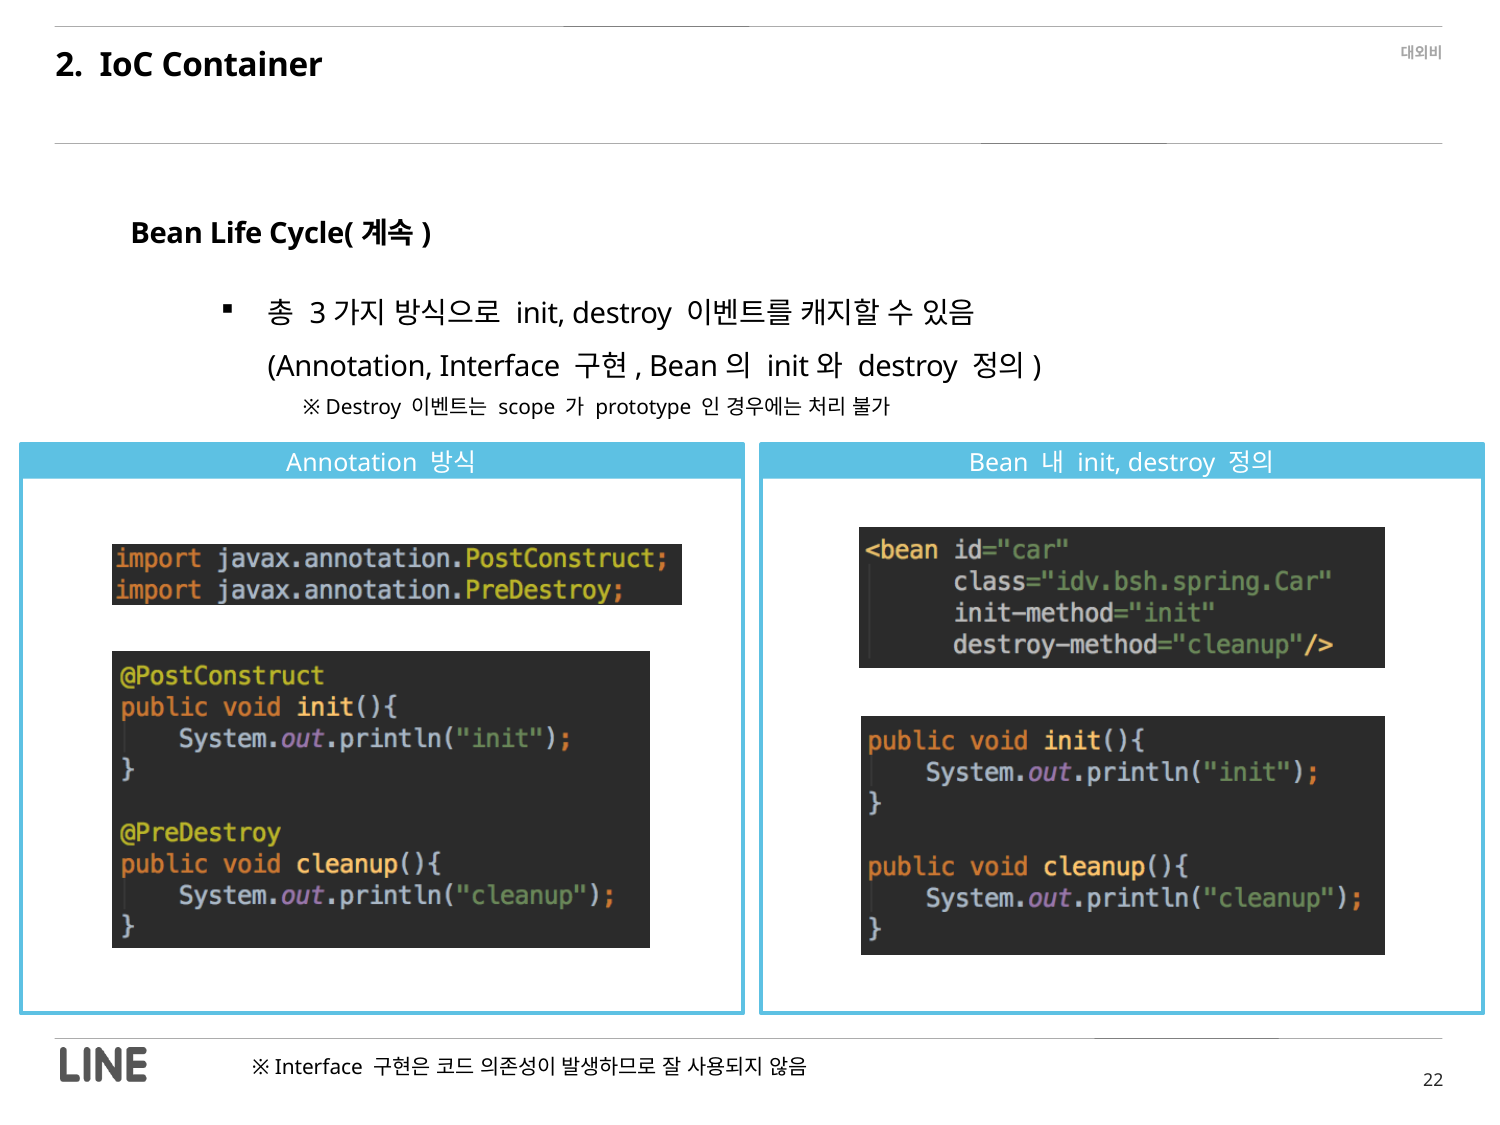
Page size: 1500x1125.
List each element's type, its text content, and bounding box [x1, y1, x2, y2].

text_box Annotation 방식 [19, 442, 743, 481]
picture [858, 527, 1385, 668]
text_box [759, 442, 1485, 1015]
picture [58, 1046, 148, 1082]
text_box 2. IoC Container [40, 27, 734, 139]
text_box [19, 442, 745, 1015]
text_box ※ Destroy 이벤트는 scope 가 prototype 인 경우에는 처리 불가 [288, 386, 906, 427]
picture [112, 543, 682, 605]
picture [860, 716, 1385, 955]
text_box ※ Interface 구현은 코드 의존성이 발생하므로 잘 사용되지 않음 [237, 1046, 823, 1087]
text_box Bean Life Cycle(계속) [115, 189, 1365, 257]
text_box Bean 내 init, destroy 정의 [759, 442, 1484, 481]
text_box 총 3가지 방식으로 init, destroy 이벤트를 캐지할 수 있음 (Annotation, Interface 구현, Bean의 init와 destroy 정의) [206, 269, 1495, 390]
picture [112, 651, 651, 948]
